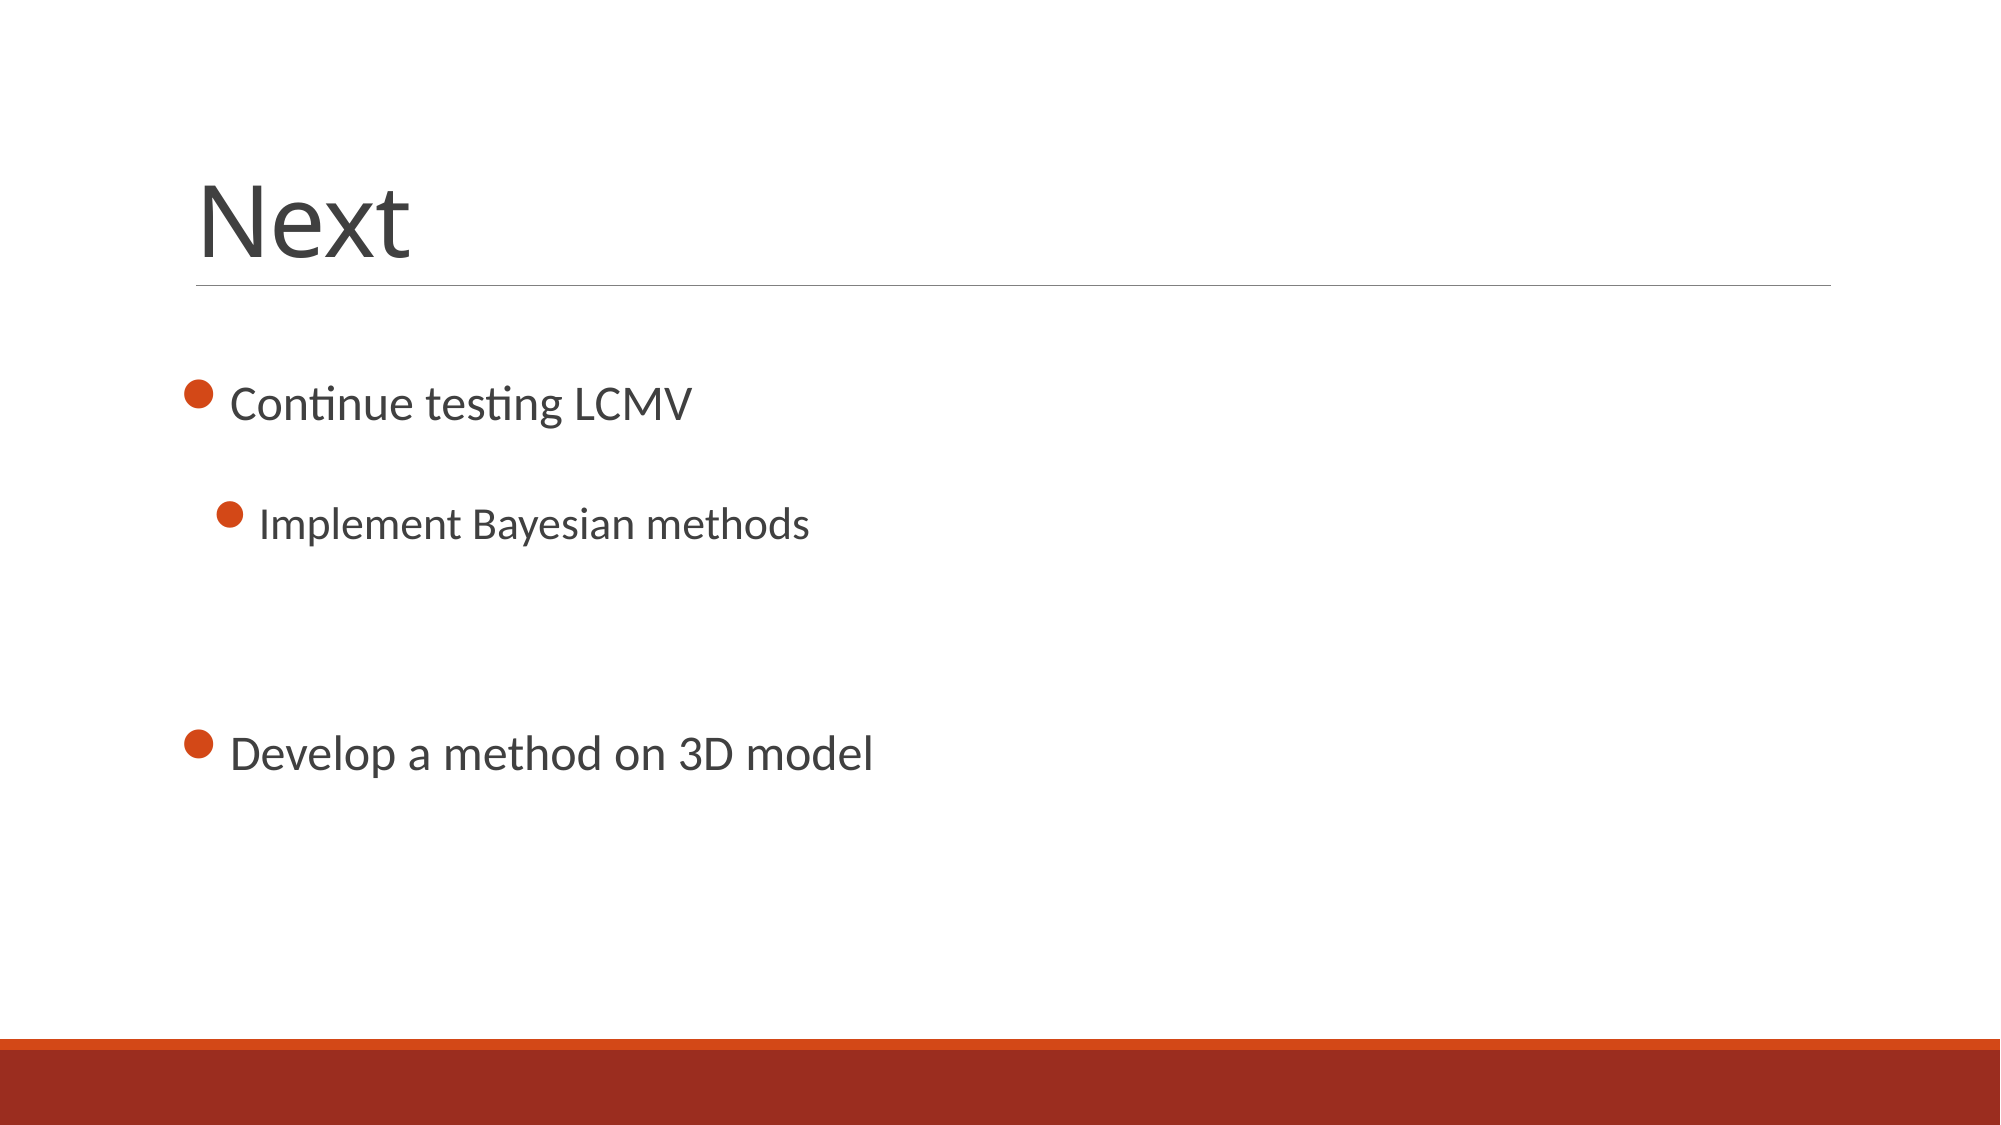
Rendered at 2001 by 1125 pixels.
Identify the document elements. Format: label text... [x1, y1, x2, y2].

list Continue testing LCMV Implement Bayesian methods Develop a method on 3D model [180, 302, 1830, 963]
title Next [180, 47, 1830, 285]
